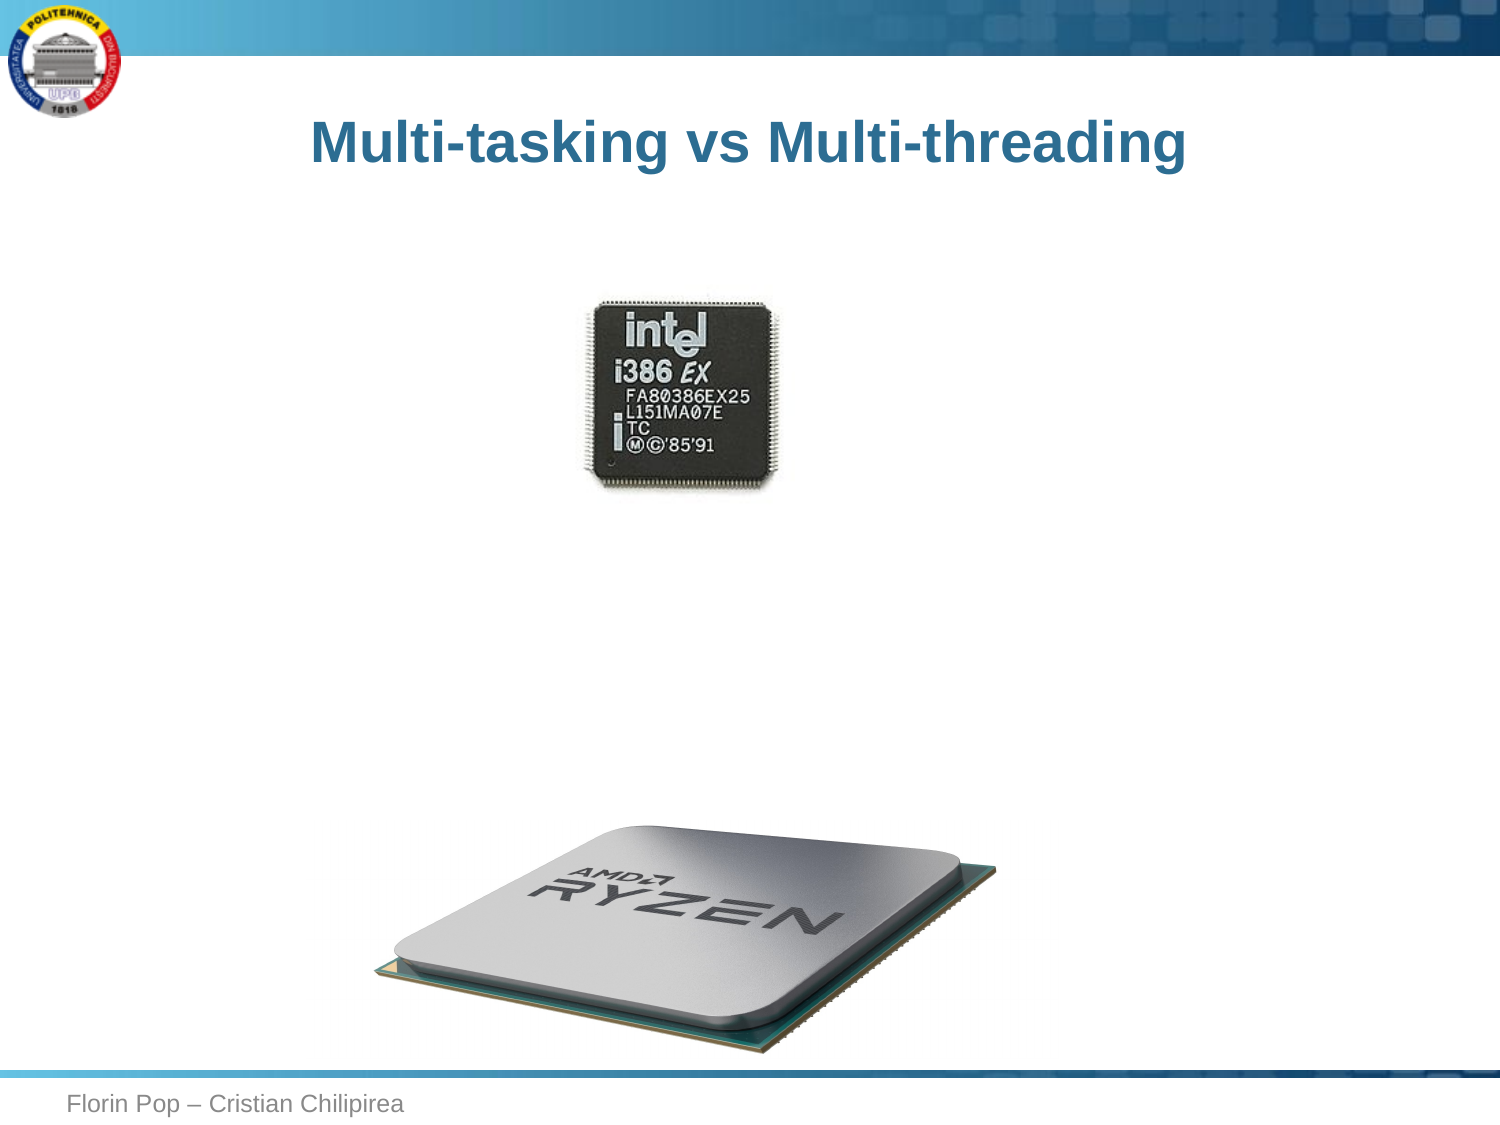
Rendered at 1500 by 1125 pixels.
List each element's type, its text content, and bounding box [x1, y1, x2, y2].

title Multi-tasking vs Multi-threading [51, 102, 1449, 178]
picture [0, 1070, 1500, 1078]
footer Florin Pop – Cristian Chilipirea [51, 1083, 1157, 1125]
picture [305, 820, 1060, 1059]
picture [0, 0, 1500, 118]
picture [532, 241, 833, 544]
